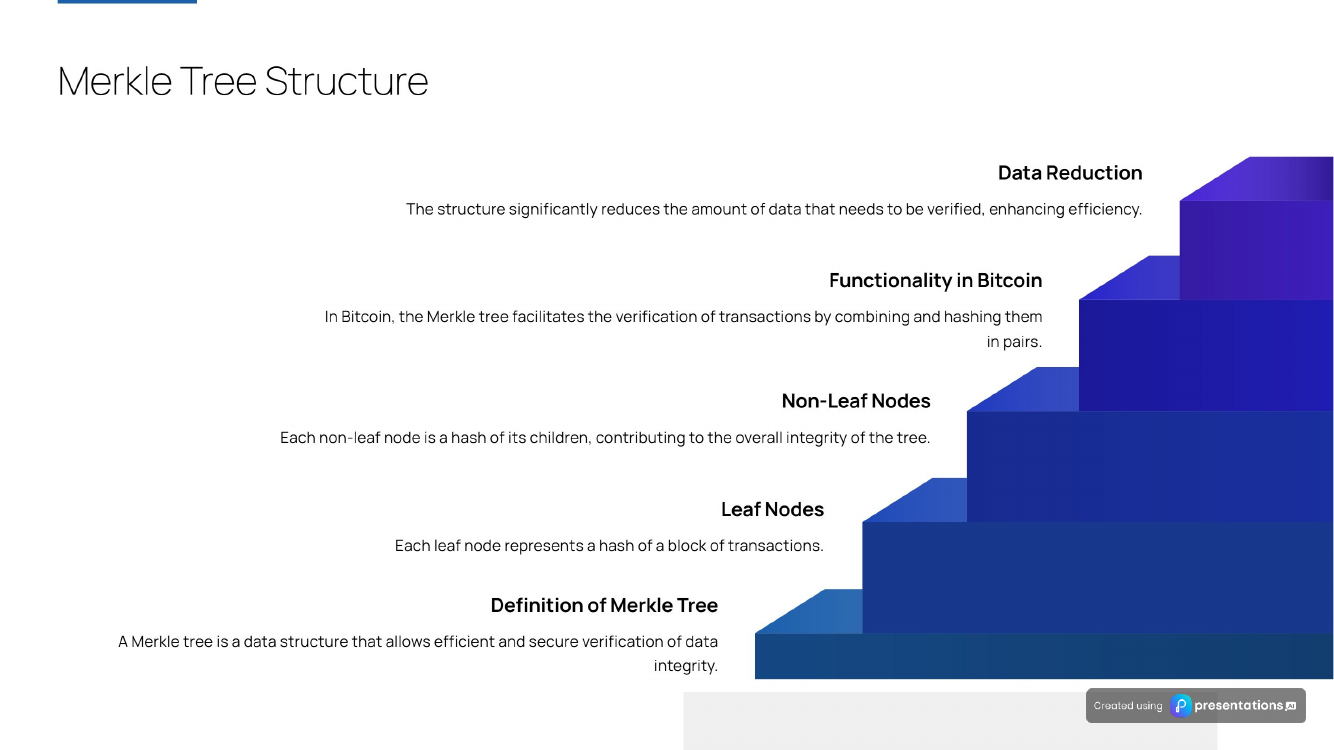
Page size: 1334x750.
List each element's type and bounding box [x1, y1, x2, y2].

text_box [51, 0, 1334, 750]
